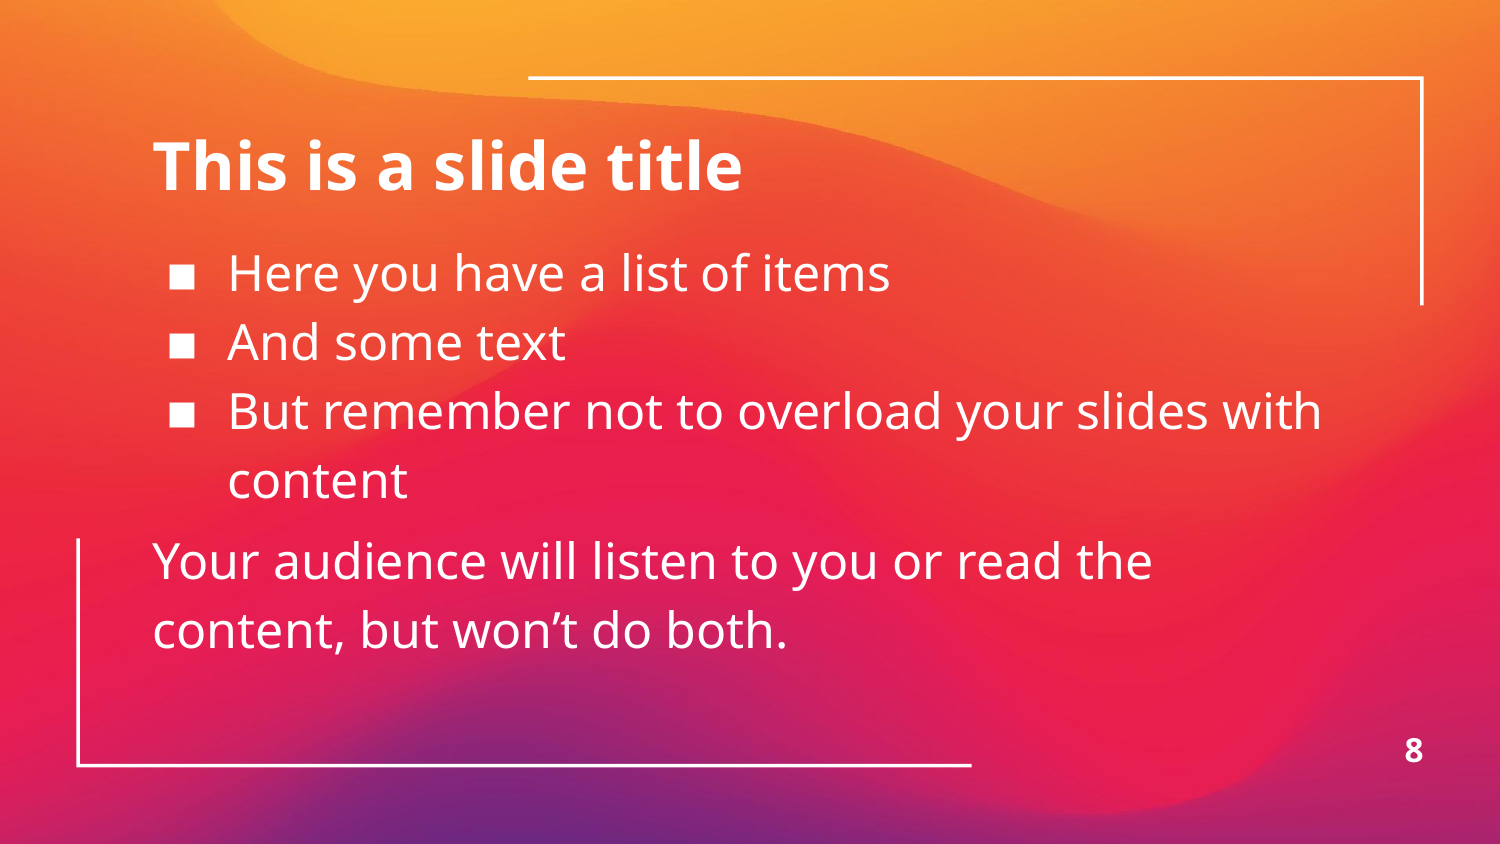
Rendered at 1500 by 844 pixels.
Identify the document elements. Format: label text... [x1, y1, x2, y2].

slide_number 8 [1347, 696, 1424, 775]
picture [0, 0, 1500, 844]
list Here you have a list of items And some text But remember not to overload your slides with content Your audience will listen to you or read the content, but won’t do both. [152, 232, 1348, 690]
title This is a slide title [152, 145, 1348, 206]
